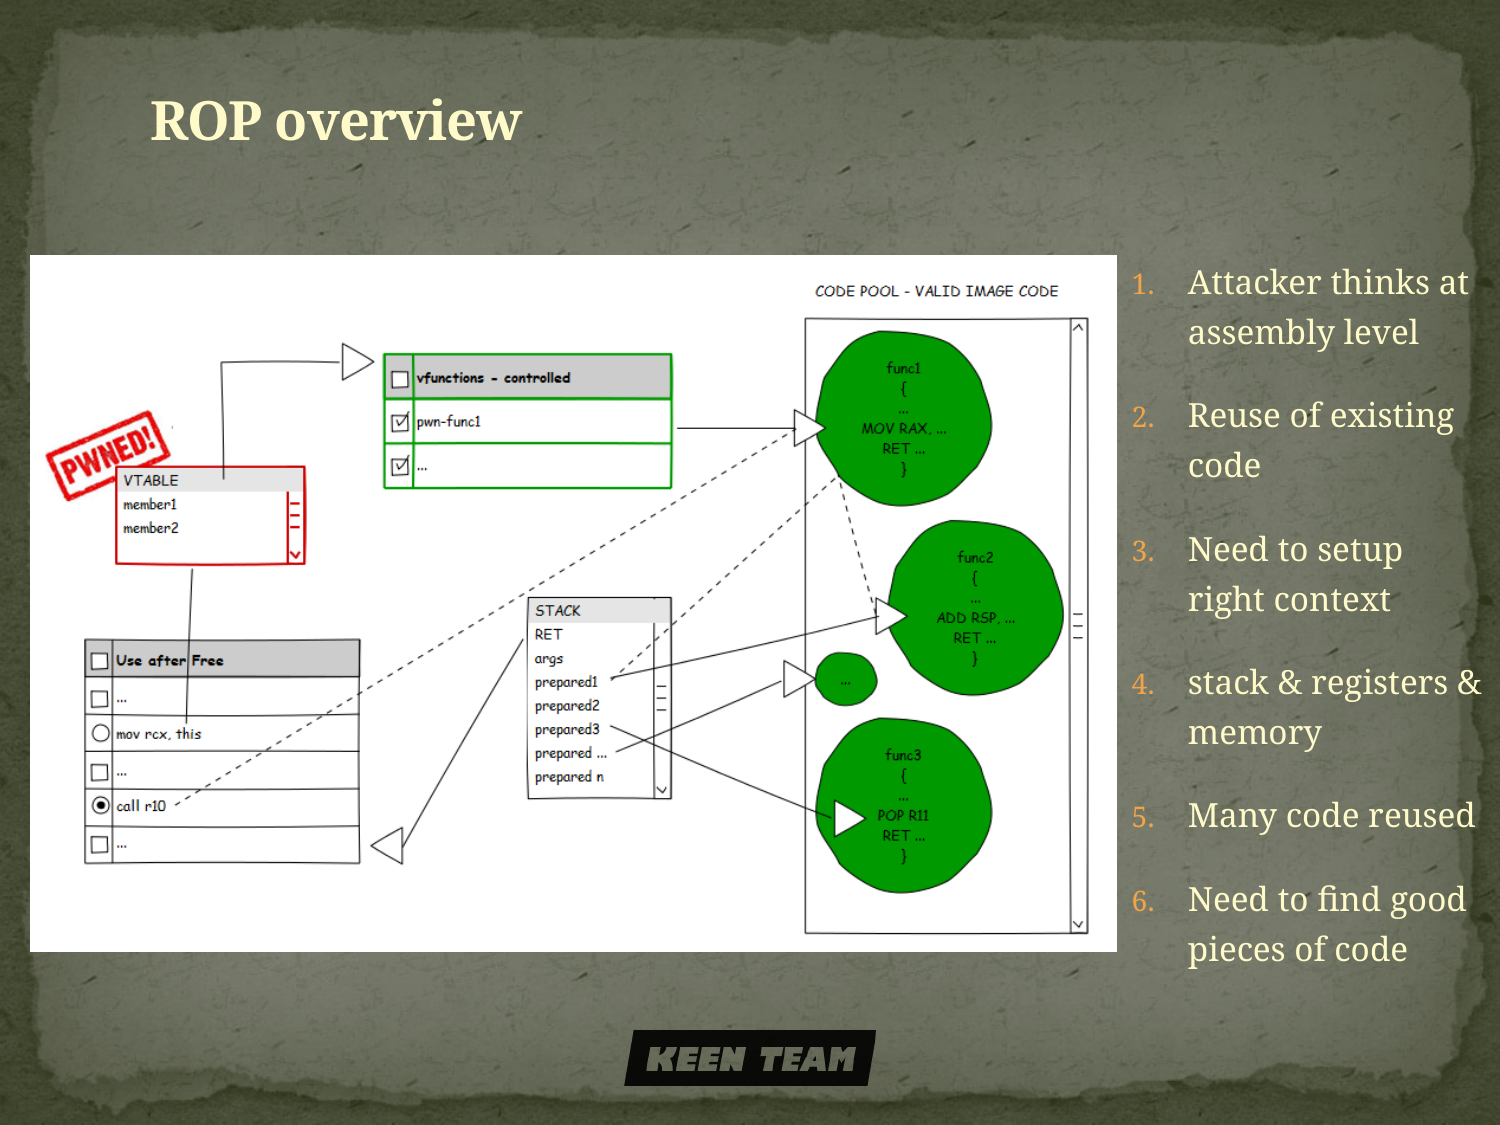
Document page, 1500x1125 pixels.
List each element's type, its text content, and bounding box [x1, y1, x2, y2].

picture [624, 1030, 876, 1086]
picture [30, 255, 1117, 952]
title ROP overview [135, 66, 644, 159]
list Attacker thinks at assembly level Reuse of existing code Need to setup right context stack & registers & memory Many code reused Need to find good pieces of code [1116, 243, 1500, 1076]
